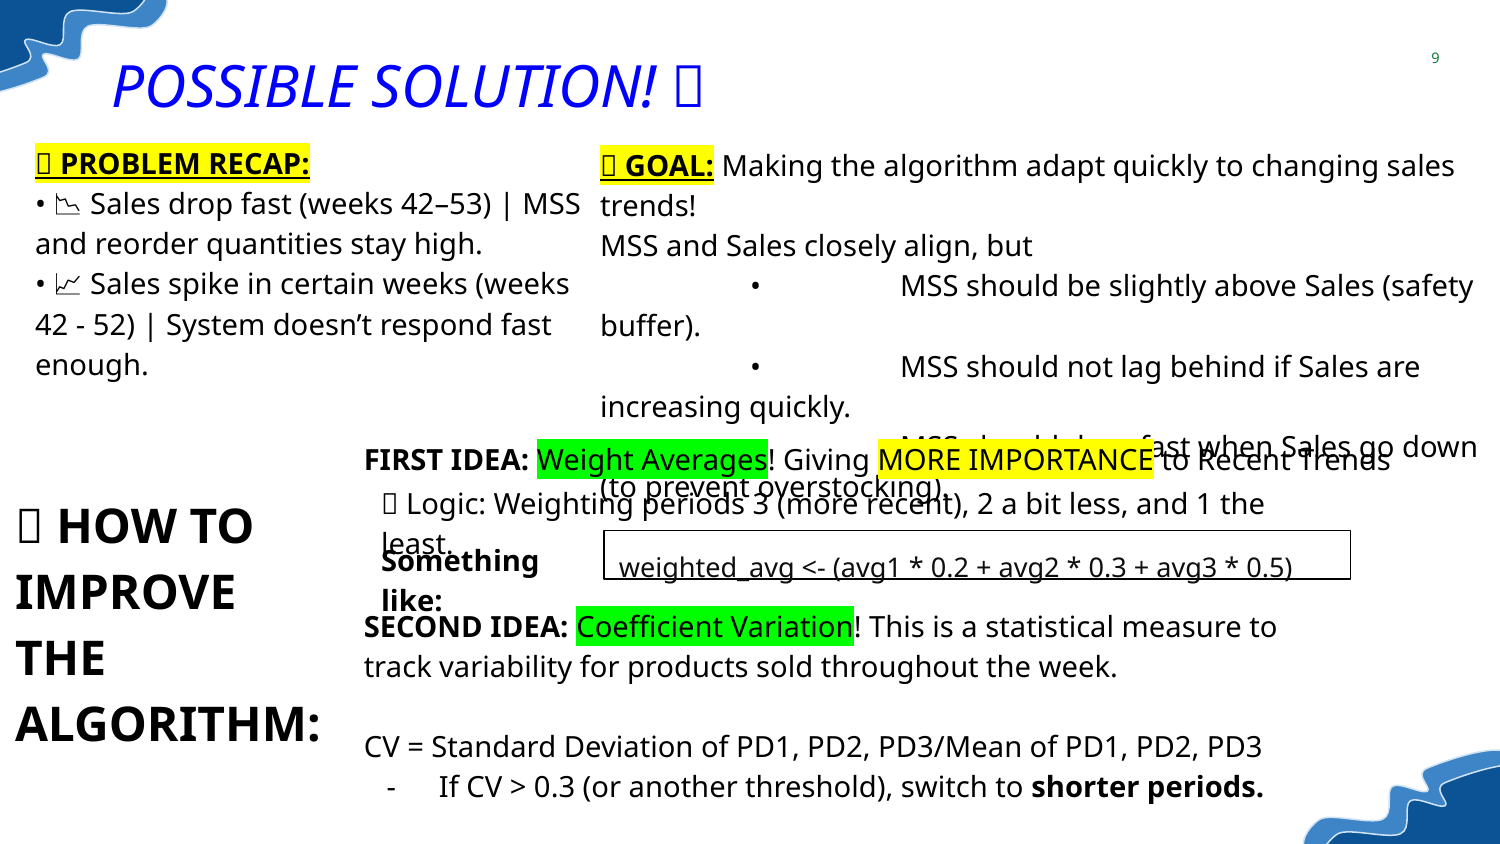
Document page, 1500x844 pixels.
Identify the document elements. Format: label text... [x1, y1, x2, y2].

text_box [1303, 750, 1500, 844]
text_box weighted_avg <- (avg1 * 0.2 + avg2 * 0.3 + avg3 * 0.5) [614, 530, 1351, 580]
text_box 🔁 PROBLEM RECAP: • 📉 Sales drop fast (weeks 42–53) | MSS and reorder quantities stay high. • 📈 Sales spike in certain weeks (weeks 42 - 52) | System doesn’t respond fast enough. [19, 124, 614, 396]
text_box ✅ GOAL: Making the algorithm adapt quickly to changing sales trends! MSS and Sales closely align, but • MSS should be slightly above Sales (safety buffer). • MSS should not lag behind if Sales are increasing quickly. • MSS should drop fast when Sales go down (to prevent overstocking). [585, 126, 1500, 519]
text_box Something like: [365, 522, 614, 587]
text_box 🔧 HOW TO IMPROVE THE ALGORITHM: [0, 472, 346, 767]
slide_number ‹#› [1364, 33, 1455, 99]
text_box FIRST IDEA: Weight Averages! Giving MORE IMPORTANCE to Recent Trends [348, 420, 1438, 491]
text_box [0, 0, 145, 73]
text_box 🧠 Logic: Weighting periods 3 (more recent), 2 a bit less, and 1 the least. [365, 465, 1351, 530]
text_box SECOND IDEA: Coefficient Variation! This is a statistical measure to track variability for products sold throughout the week. CV = Standard Deviation of PD1, PD2, PD3/Mean of PD1, PD2, PD3 If CV > 0.3 (or another threshold), switch to shorter periods. [348, 587, 1334, 819]
text_box POSSIBLE SOLUTION! 💡 [96, 33, 970, 126]
text_box [1327, 765, 1500, 844]
text_box [0, 0, 168, 92]
